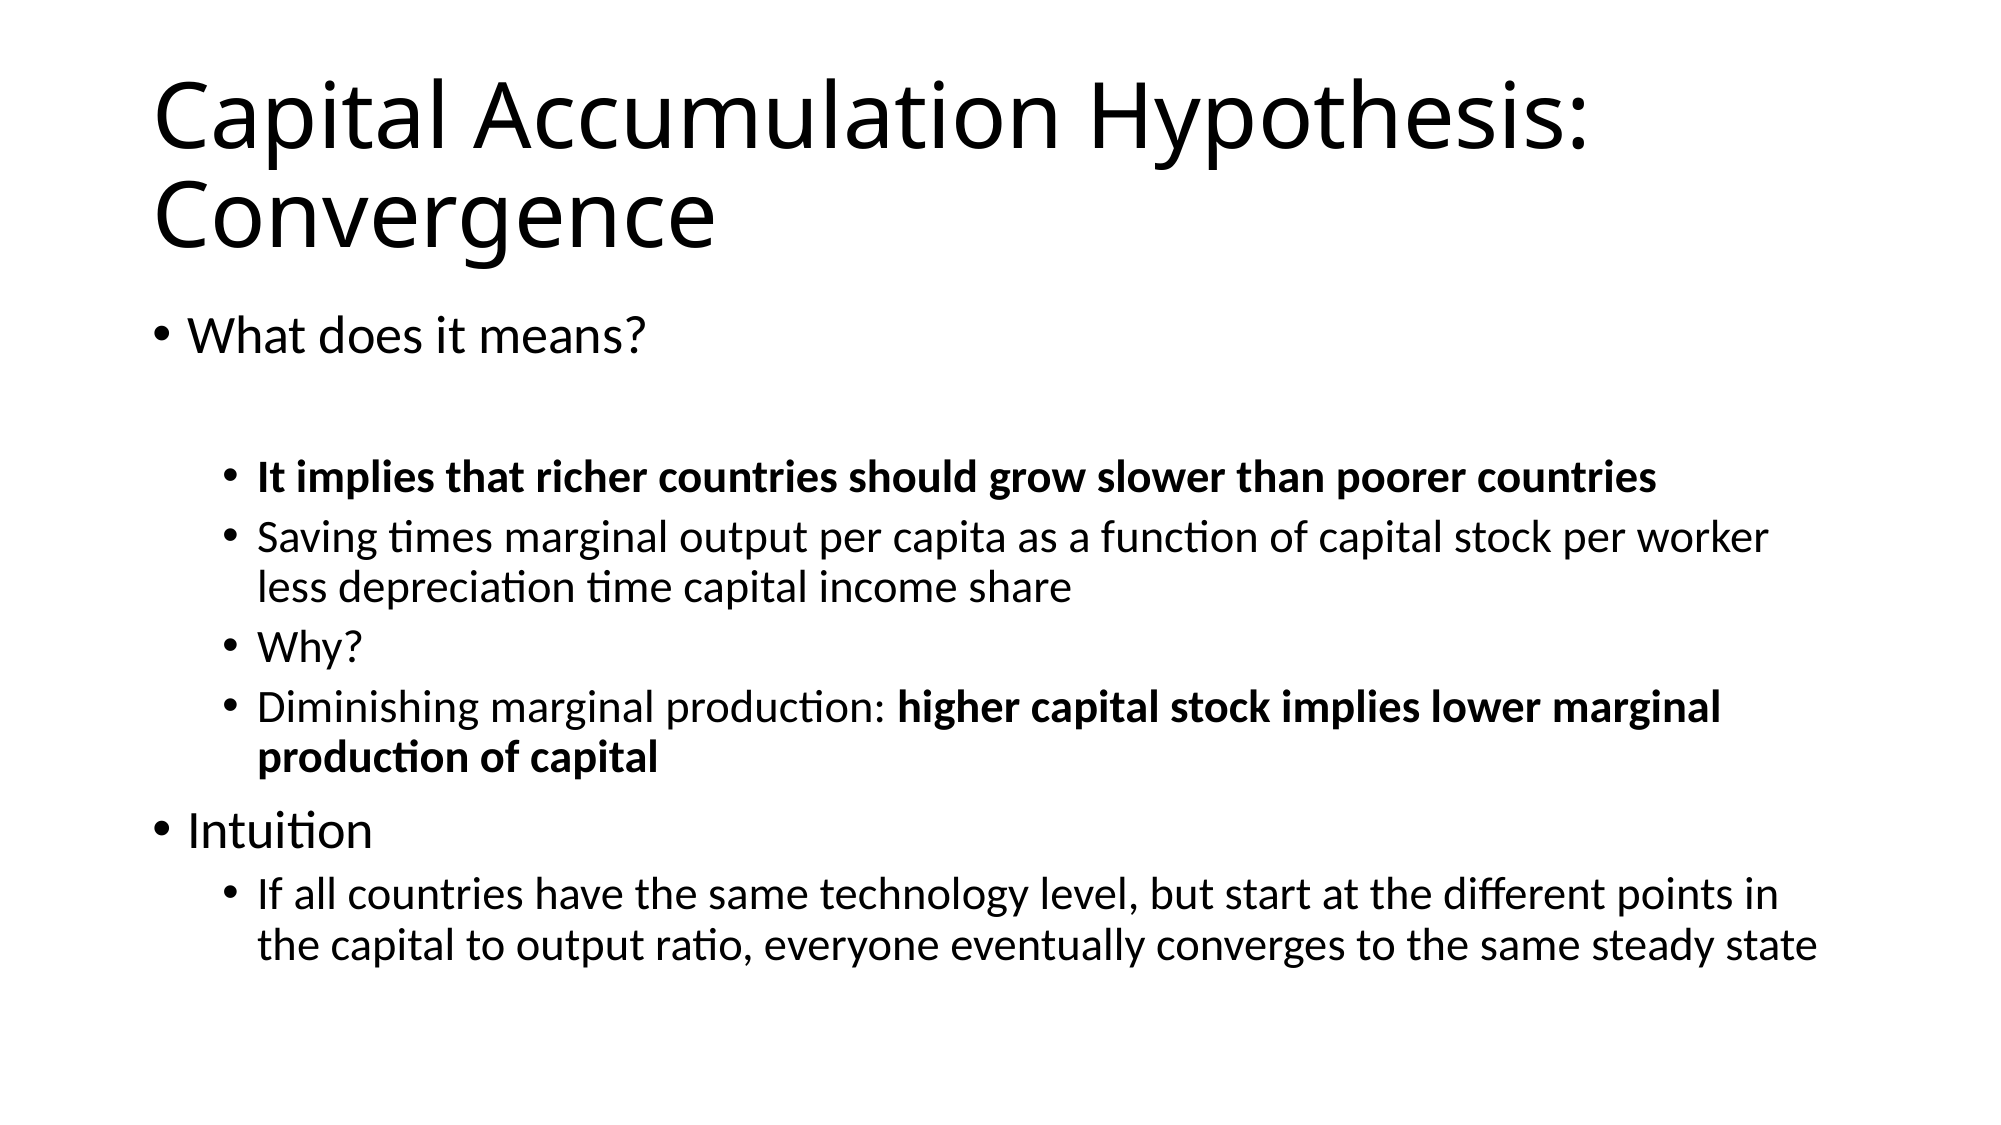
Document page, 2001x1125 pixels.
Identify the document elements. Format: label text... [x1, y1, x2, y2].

title Capital Accumulation Hypothesis: Convergence [137, 59, 1863, 278]
